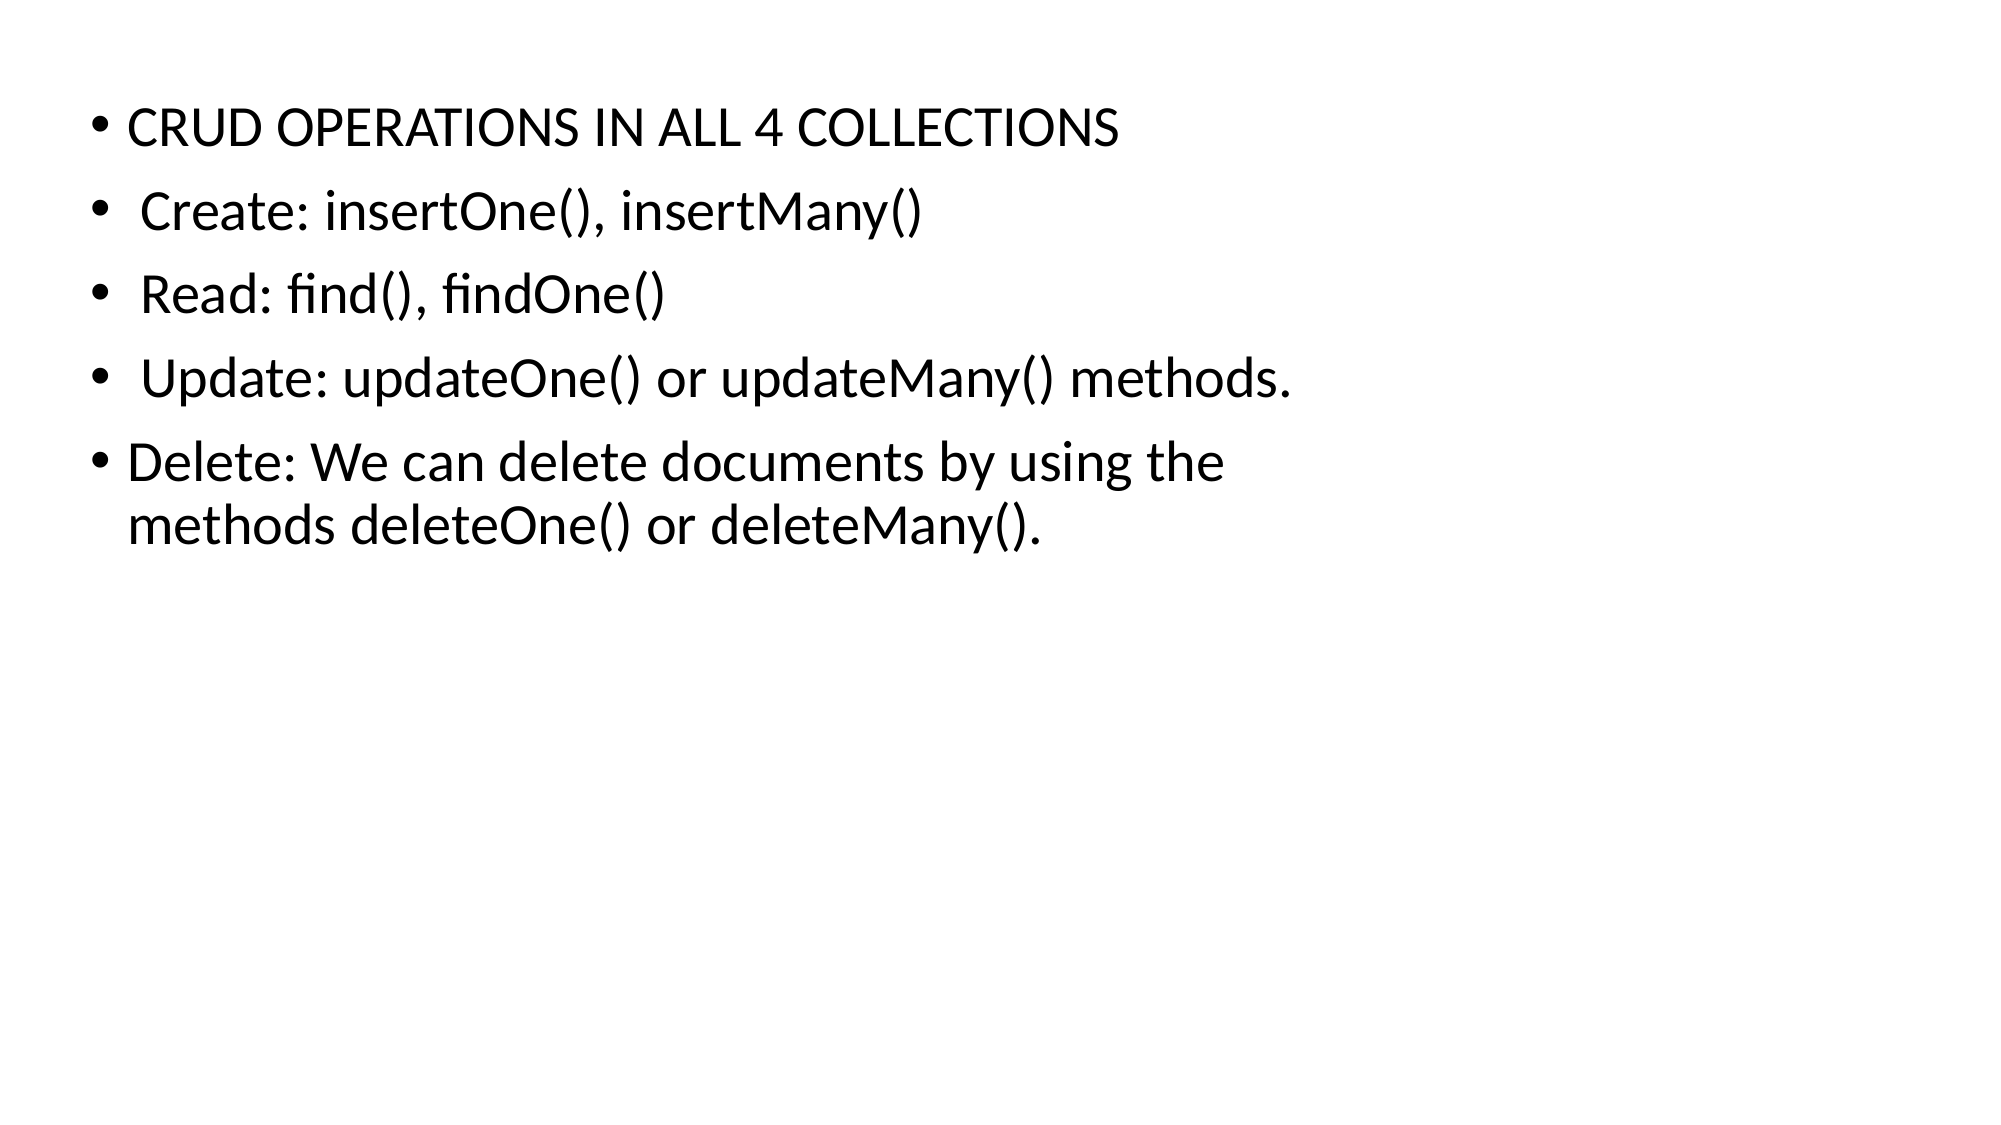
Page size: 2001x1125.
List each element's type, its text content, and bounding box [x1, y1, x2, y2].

list CRUD OPERATIONS IN ALL 4 COLLECTIONS Create: insertOne(), insertMany() Read: find(), findOne() Update: updateOne() or updateMany() methods. Delete: We can delete documents by using the methods deleteOne() or deleteMany(). [75, 88, 1863, 1014]
